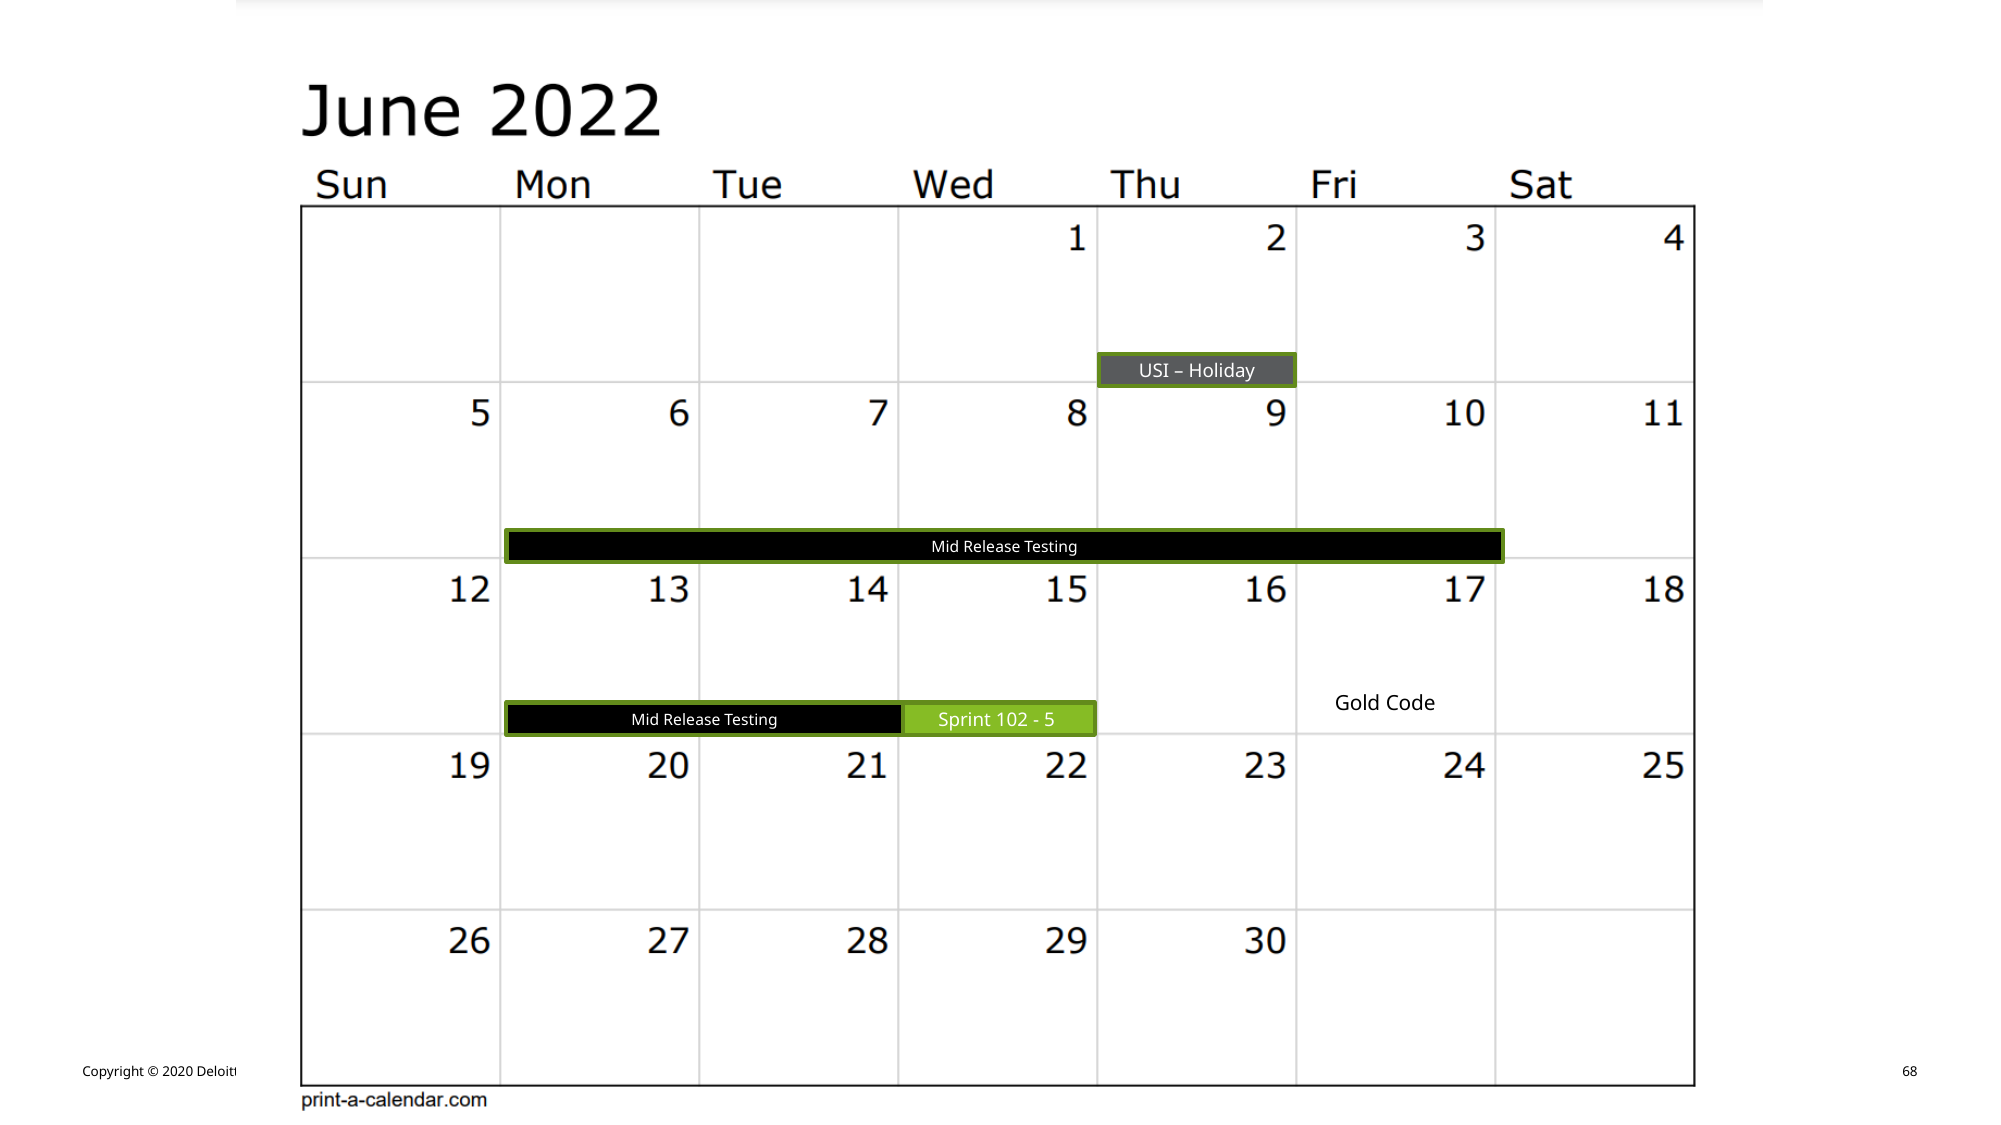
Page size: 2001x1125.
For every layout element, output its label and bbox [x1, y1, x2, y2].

picture [236, 0, 1764, 1125]
